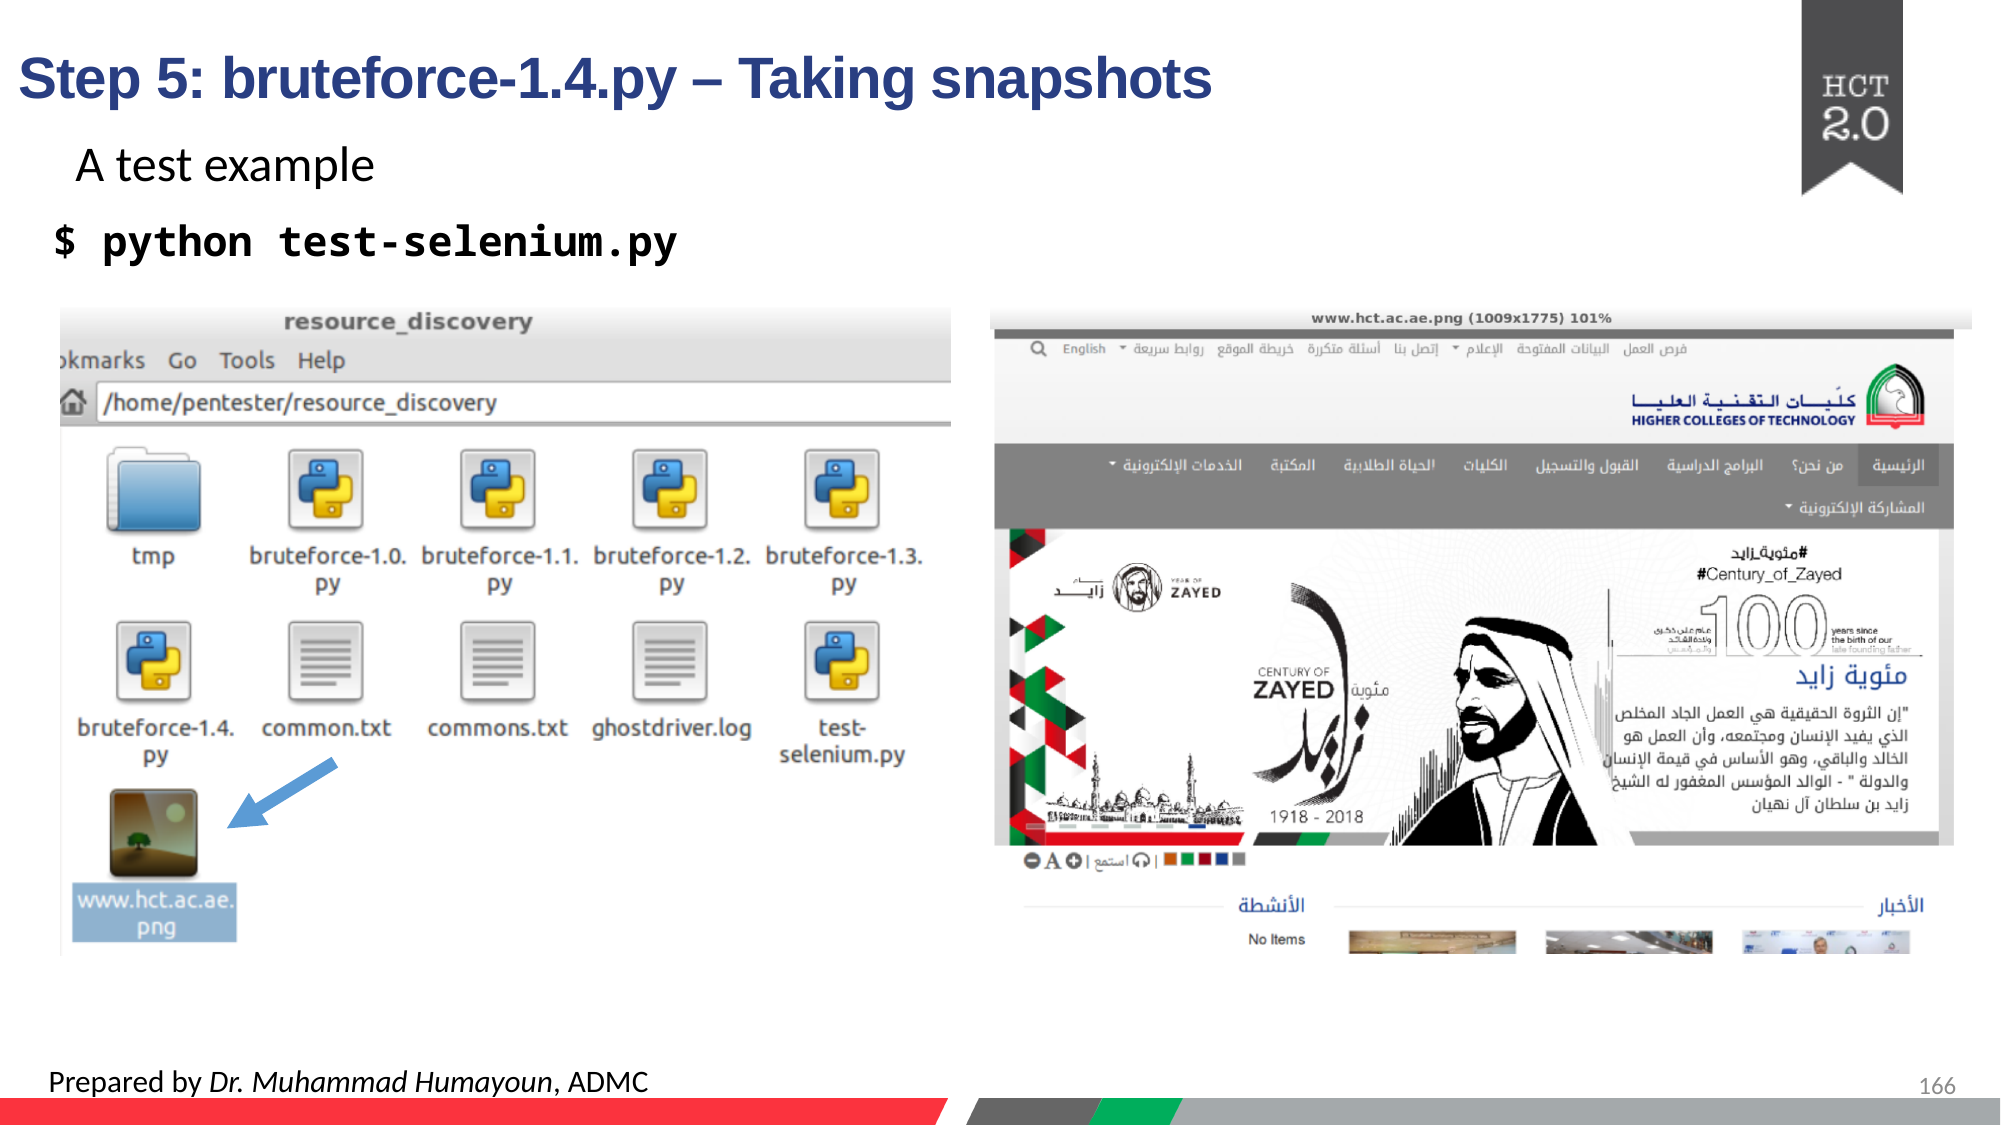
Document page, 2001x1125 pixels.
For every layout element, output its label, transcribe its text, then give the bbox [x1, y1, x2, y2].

picture [990, 307, 1972, 955]
text_box Step 5: bruteforce-1.4.py – Taking snapshots [3, 8, 1812, 118]
text_box A test example [60, 123, 1950, 199]
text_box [60, 307, 951, 957]
slide_number 166 [1887, 1054, 1972, 1115]
text_box $ python test-selenium.py [37, 207, 693, 273]
